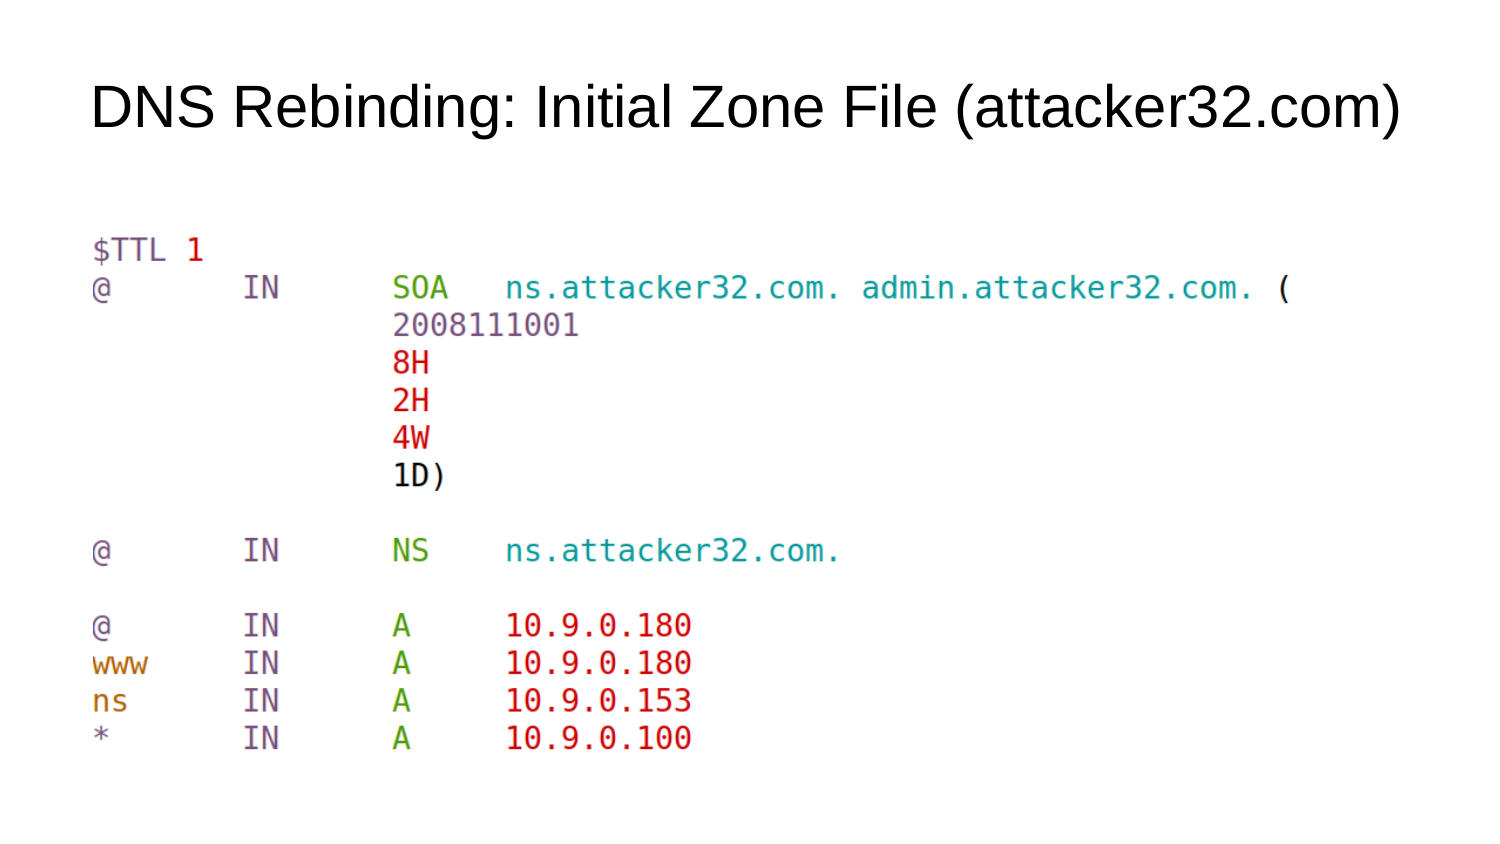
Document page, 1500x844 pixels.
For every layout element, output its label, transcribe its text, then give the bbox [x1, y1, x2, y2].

title DNS Rebinding: Initial Zone File (attacker32.com) [75, 33, 1425, 175]
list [93, 234, 1306, 768]
